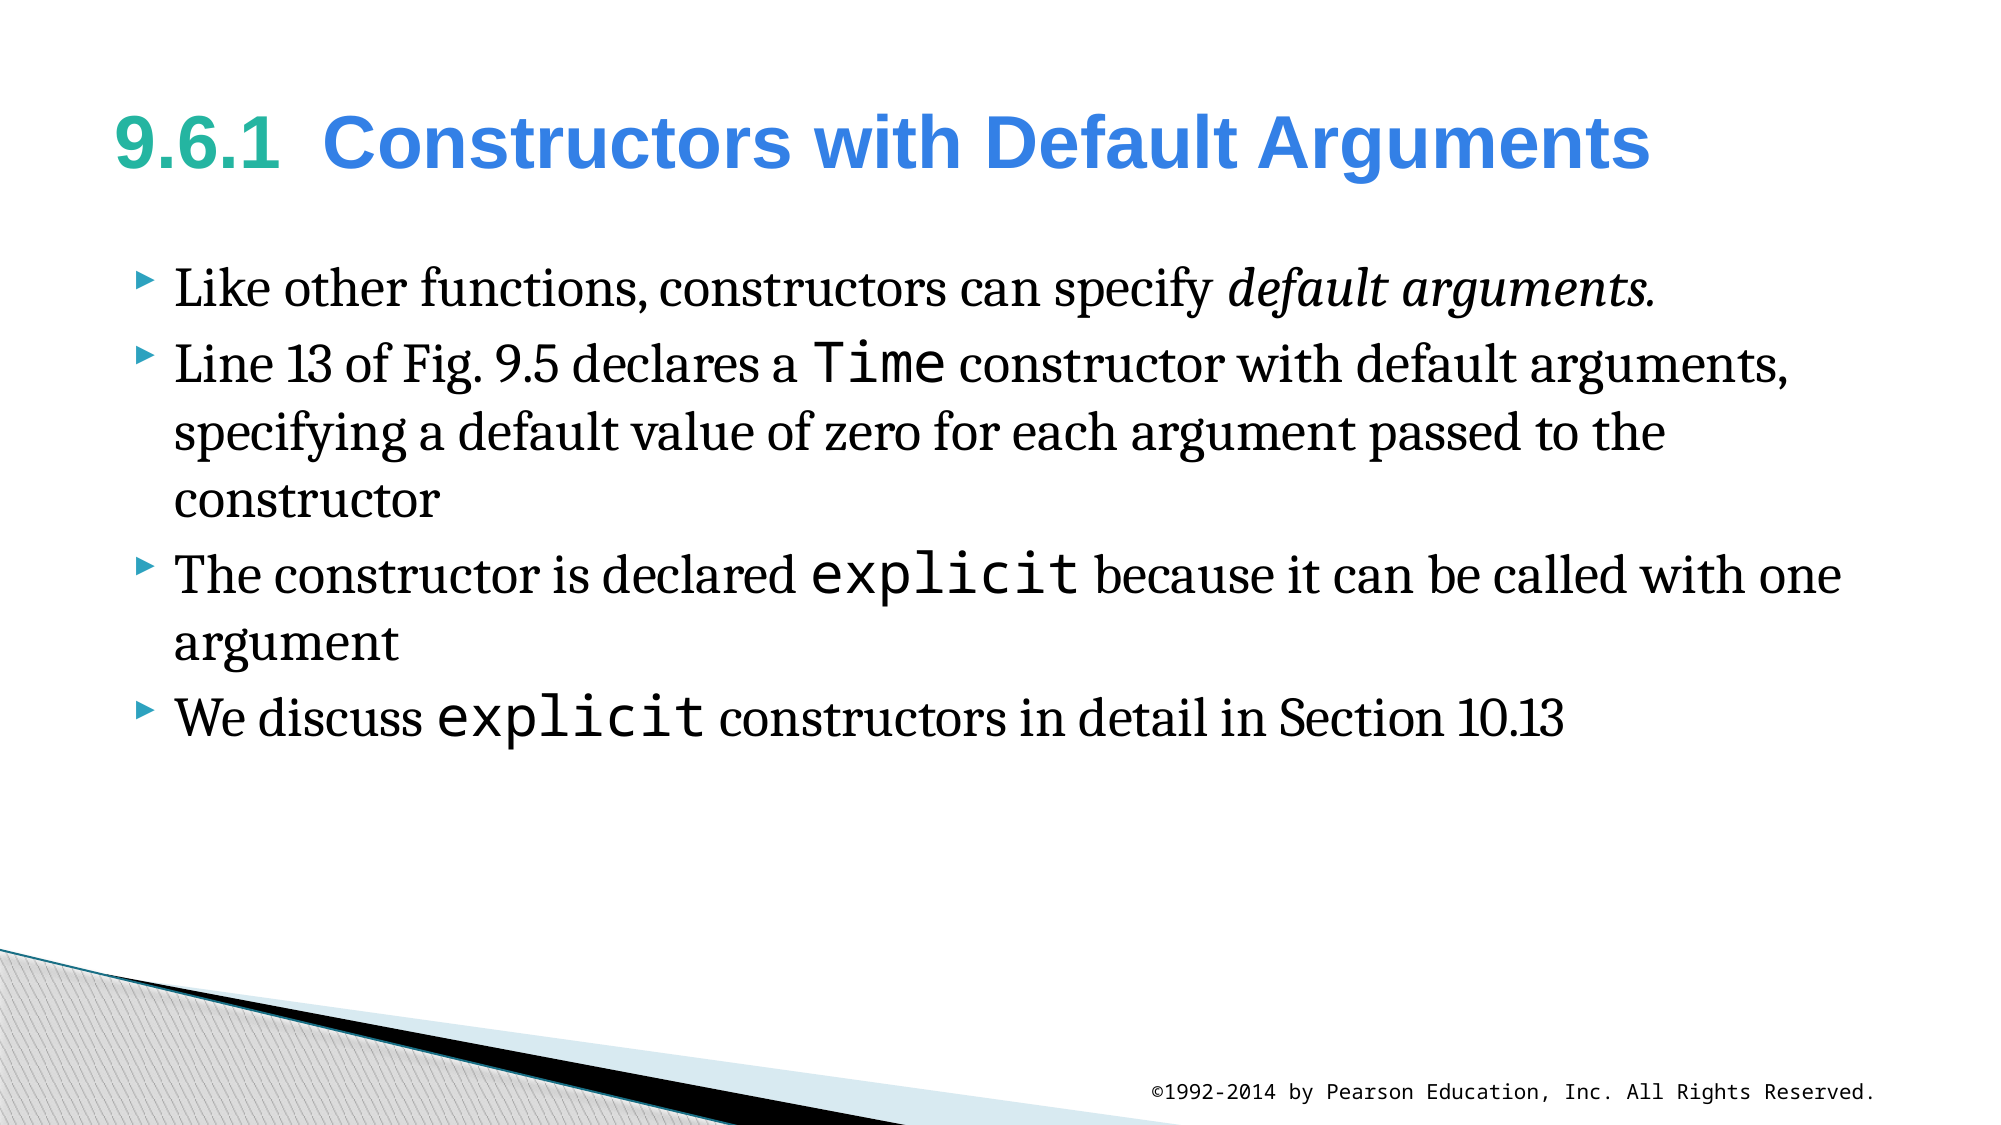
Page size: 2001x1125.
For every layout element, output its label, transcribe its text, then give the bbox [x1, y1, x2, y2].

title 9.6.1 Constructors with Default Arguments [99, 45, 1900, 233]
list Like other functions, constructors can specify default arguments. Line 13 of Fig. 9.5 declares a Time constructor with default arguments, specifying a default value of zero for each argument passed to the constructor The constructor is declared explicit because it can be called with one argument We discuss explicit constructors in detail in Section 10.13 [99, 242, 1900, 986]
footer ©1992-2014 by Pearson Education, Inc. All Rights Reserved. [866, 1051, 1892, 1112]
